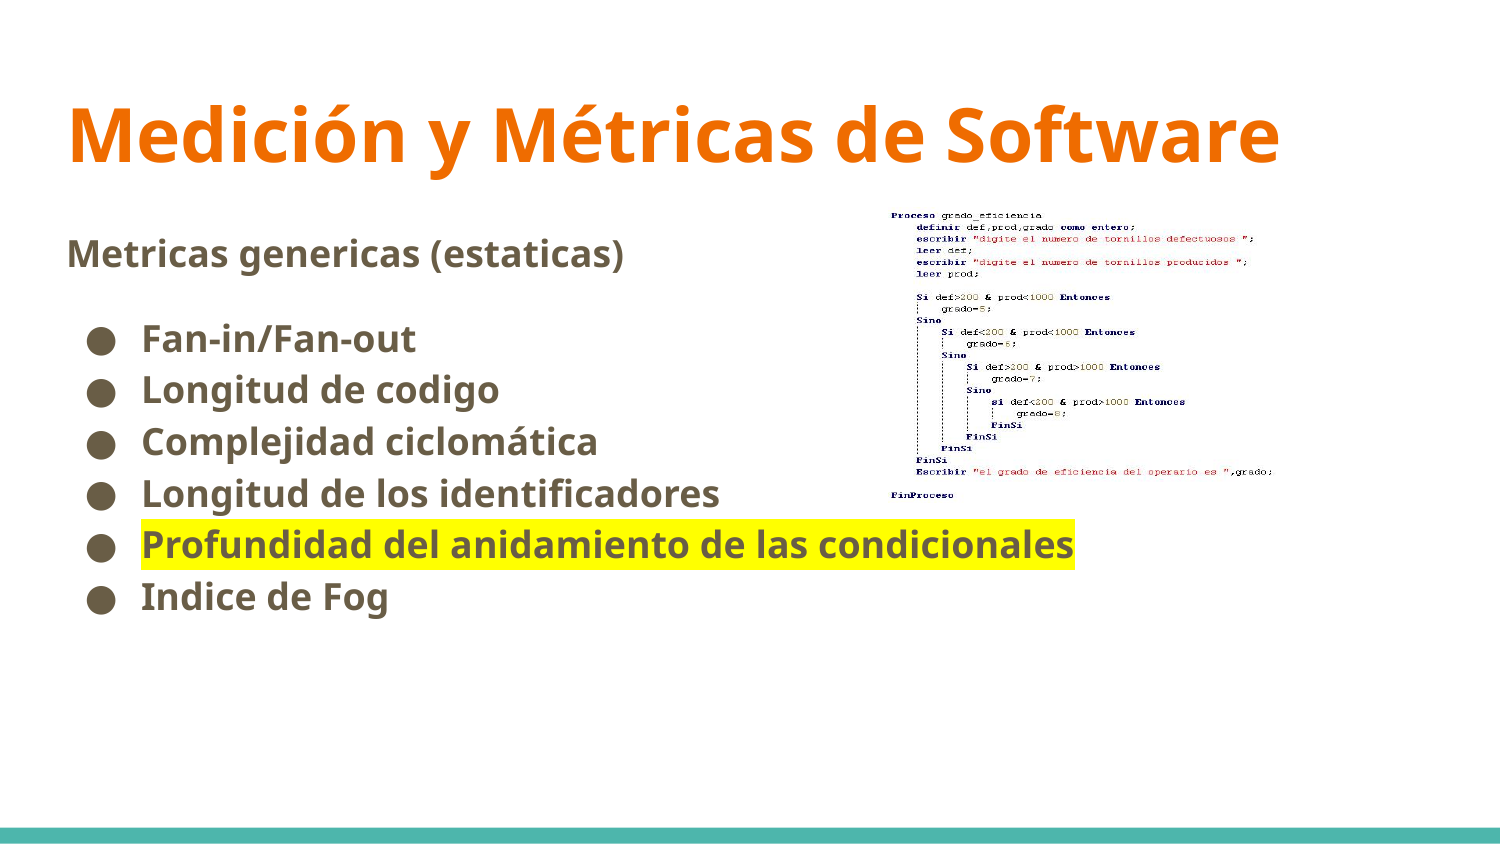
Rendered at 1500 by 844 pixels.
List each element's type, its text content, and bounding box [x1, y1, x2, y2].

picture [888, 207, 1285, 504]
list Metricas genericas (estaticas) Fan-in/Fan-out Longitud de codigo Complejidad ciclomática Longitud de los identificadores Profundidad del anidamiento de las condicionales Indice de Fog [51, 207, 1449, 750]
title Medición y Métricas de Software [51, 72, 1449, 189]
